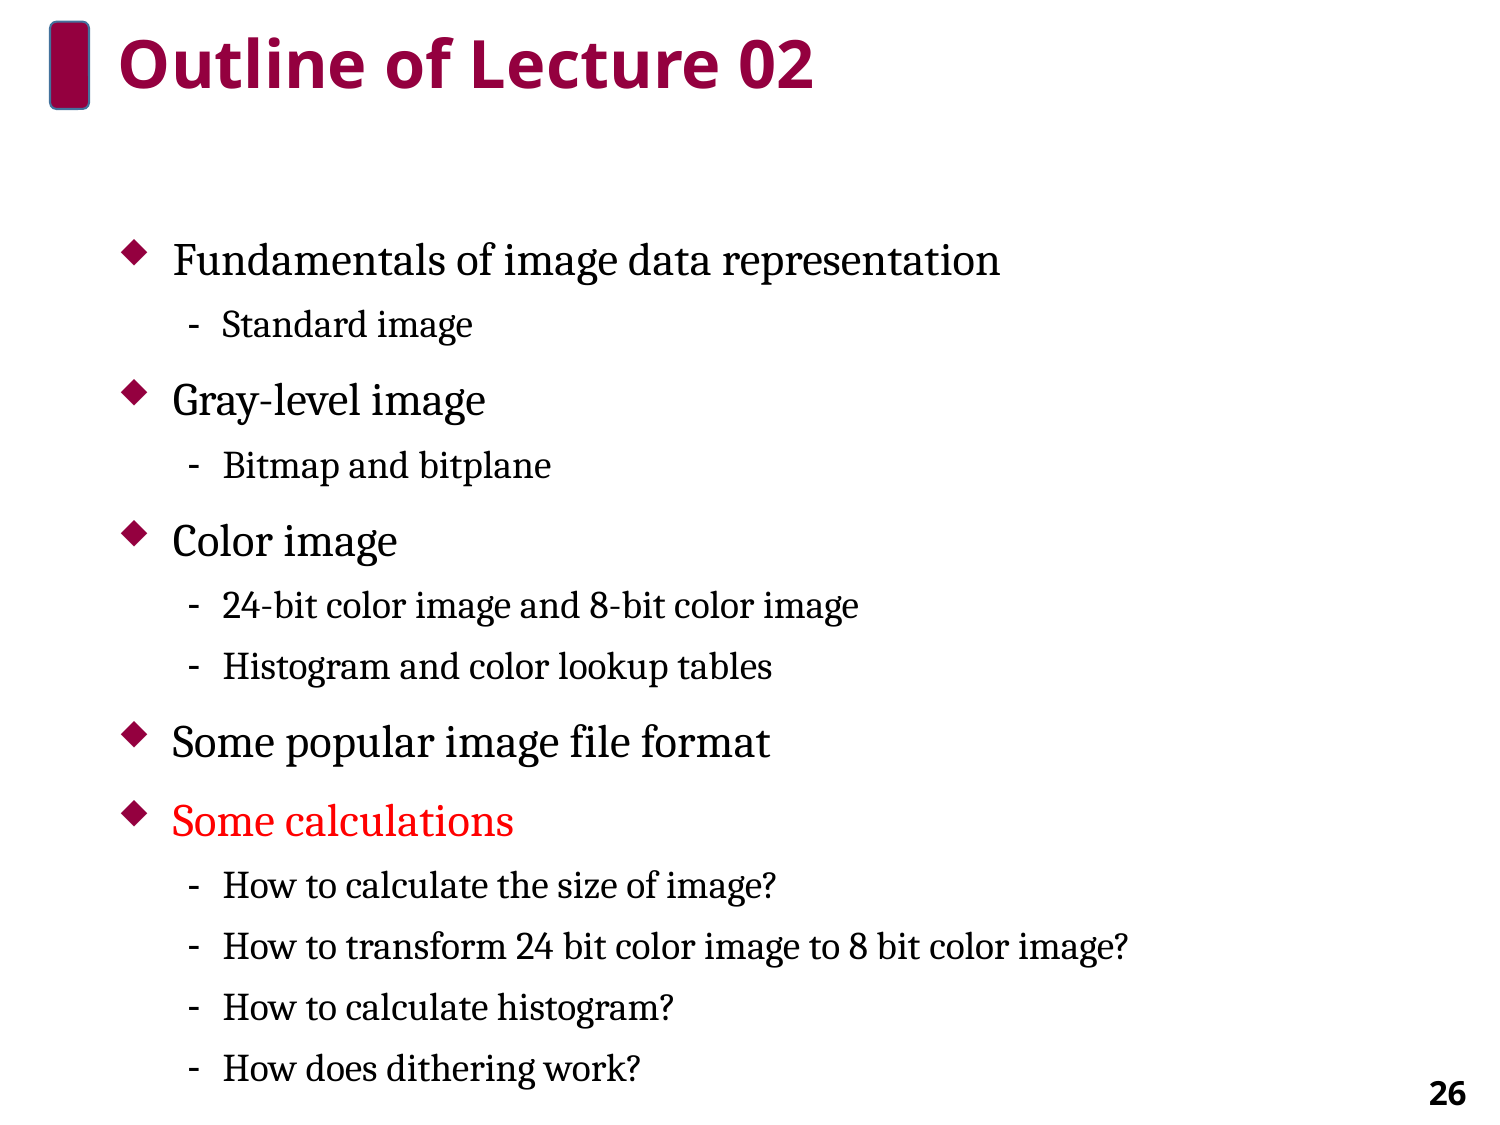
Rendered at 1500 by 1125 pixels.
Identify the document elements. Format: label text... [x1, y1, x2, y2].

title Outline of Lecture 02 [103, 23, 1397, 111]
slide_number 26 [1384, 1065, 1500, 1125]
list Fundamentals of image data representation Standard image Gray-level image Bitmap and bitplane Color image 24-bit color image and 8-bit color image Histogram and color lookup tables Some popular image file format Some calculations How to calculate the size of image? How to transform 24 bit color image to 8 bit color image? How to calculate histogram? How does dithering work? [103, 216, 1397, 1101]
